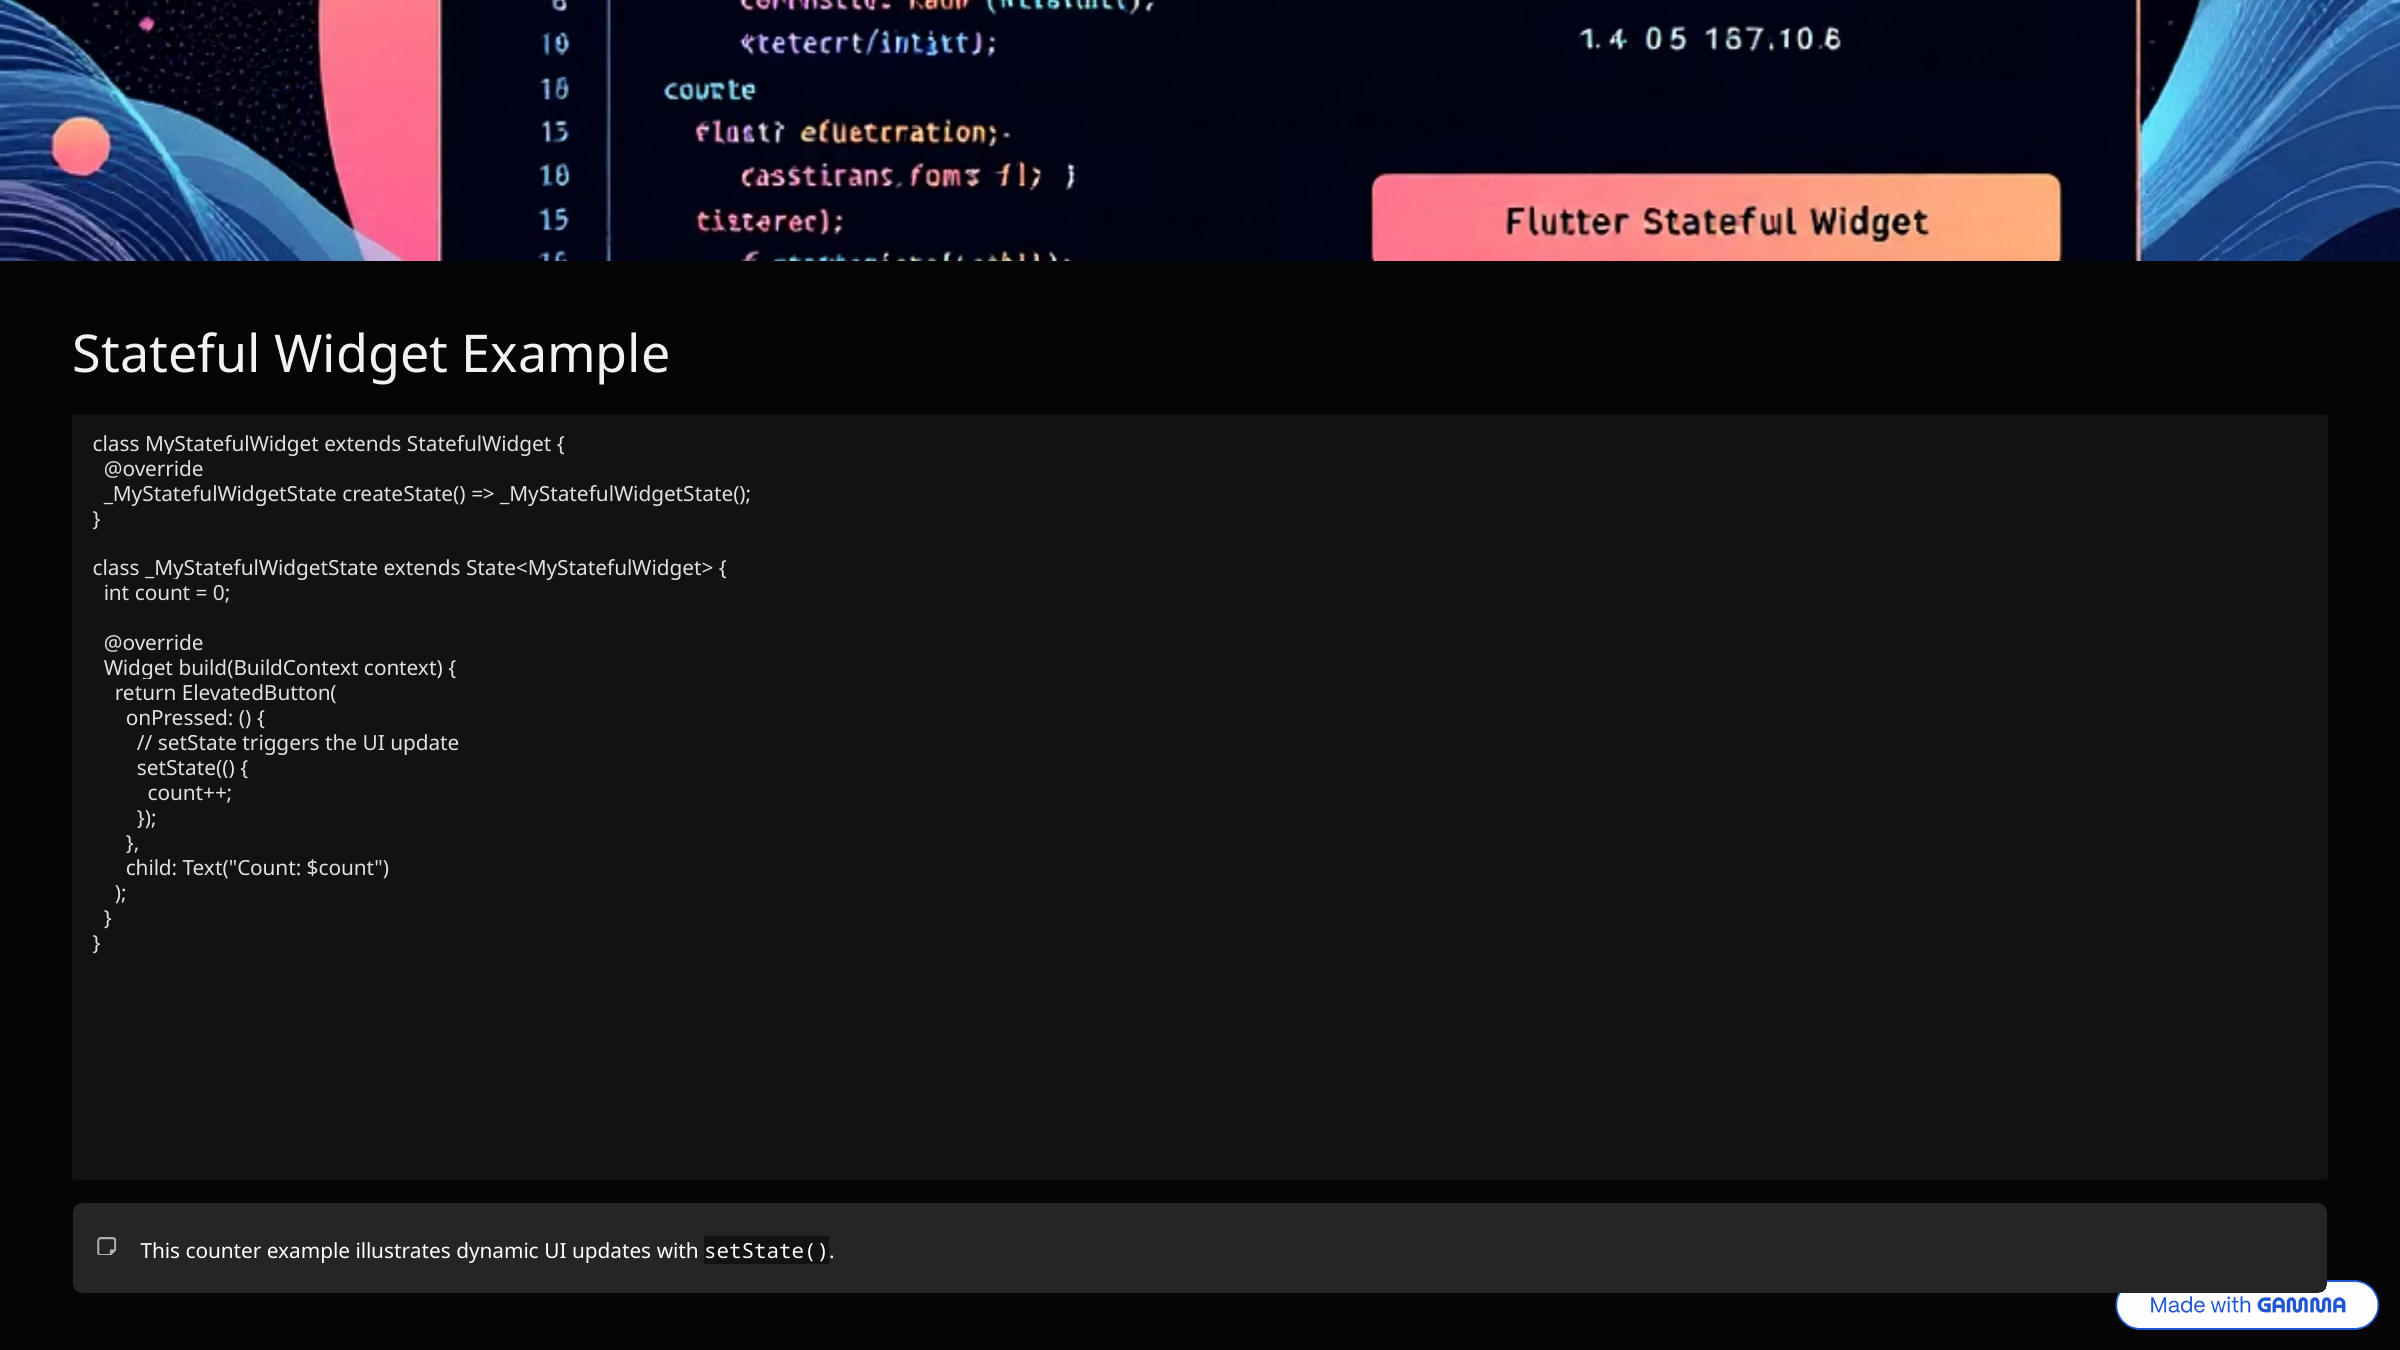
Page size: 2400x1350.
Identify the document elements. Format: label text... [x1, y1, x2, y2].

picture [2106, 1271, 2389, 1339]
picture [93, 1233, 120, 1255]
picture [0, 0, 2400, 261]
text_box class MyStatefulWidget extends StatefulWidget { @override _MyStatefulWidgetState createState() => _MyStatefulWidgetState(); } class _MyStatefulWidgetState extends State<MyStatefulWidget> { int count = 0; @override Widget build(BuildContext context) { return ElevatedButton( onPressed: () { // setState triggers the UI update setState(() { count++; }); }, child: Text("Count: $count") ); } } [92, 430, 2308, 1164]
text_box This counter example illustrates dynamic UI updates with setState(). [140, 1229, 2307, 1264]
text_box [71, 414, 2329, 1180]
text_box Stateful Widget Example [72, 318, 700, 384]
text_box [72, 1203, 2327, 1293]
